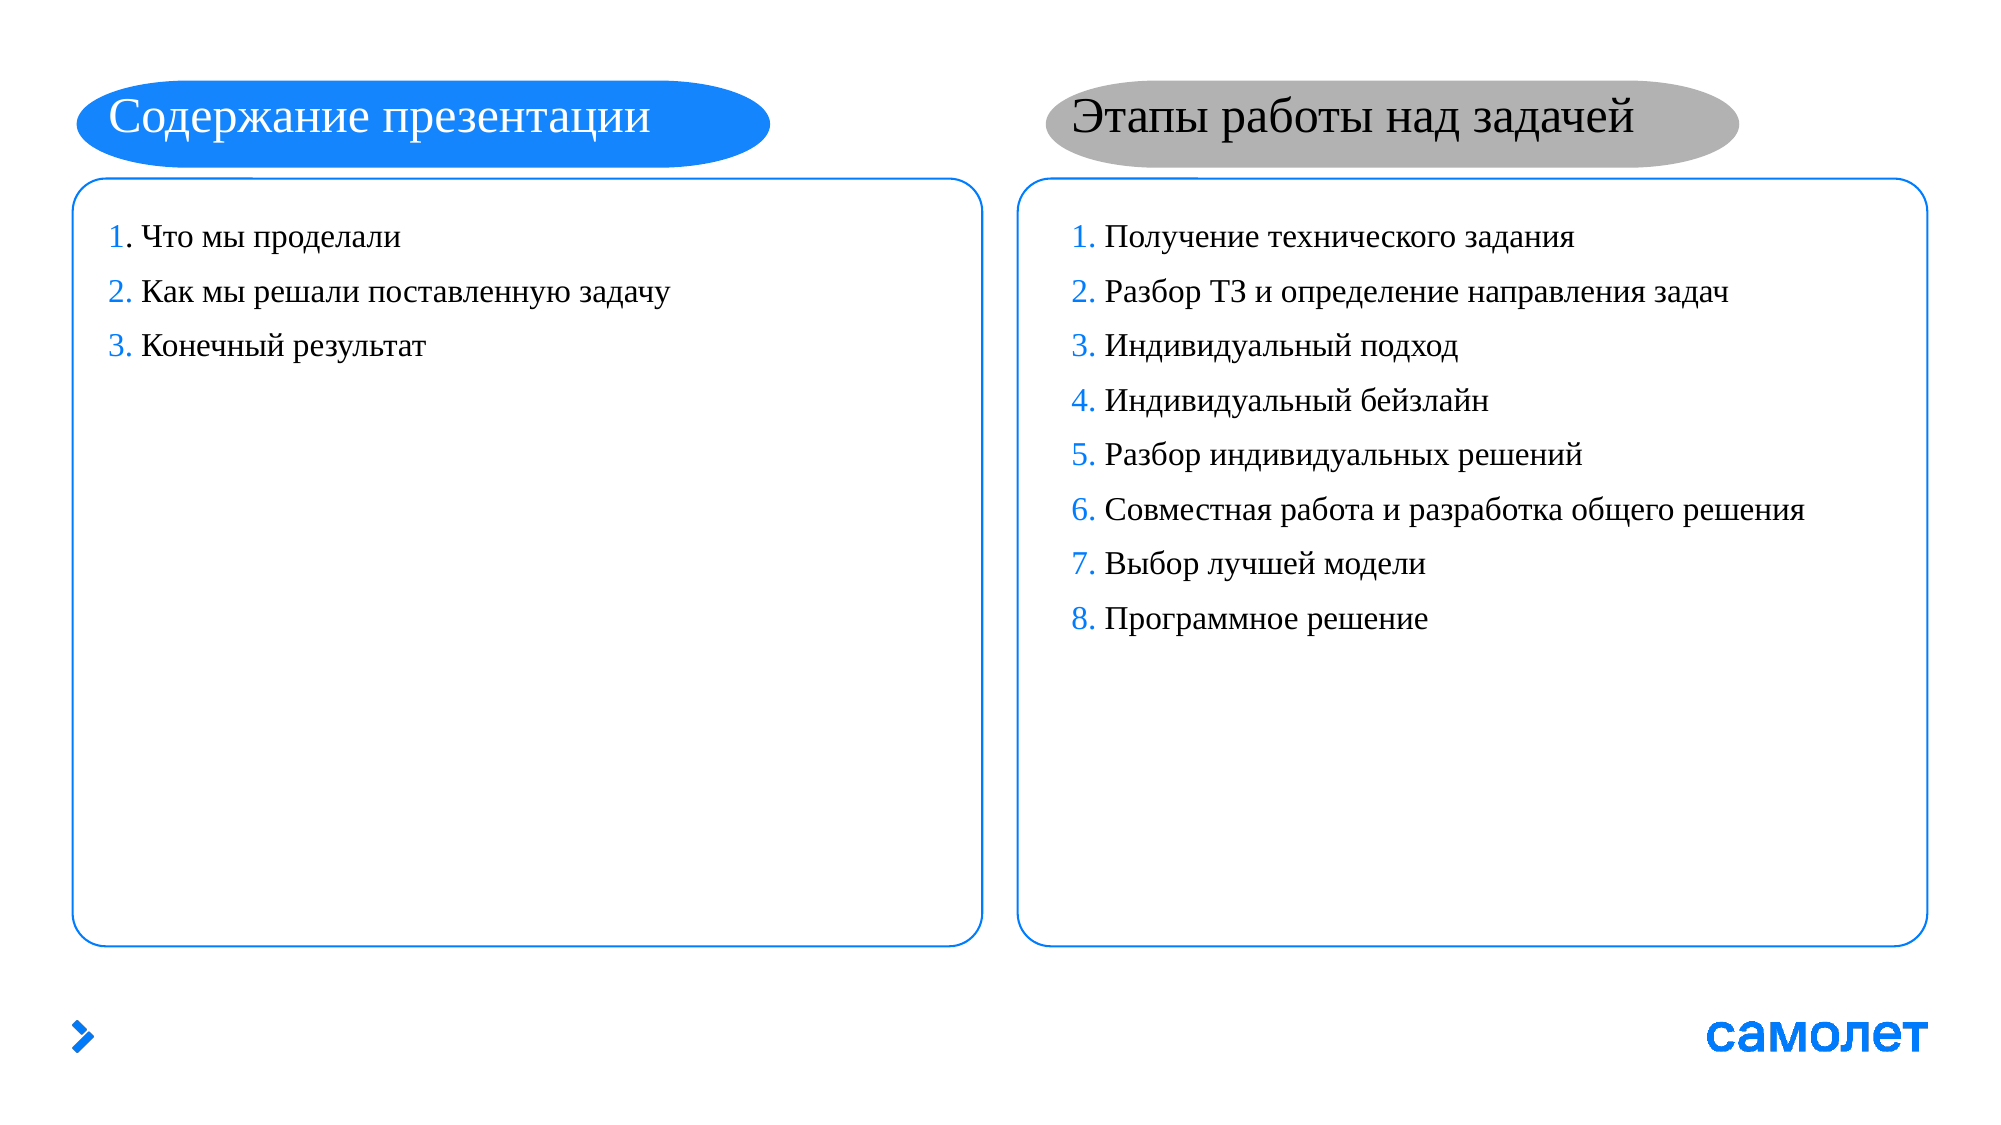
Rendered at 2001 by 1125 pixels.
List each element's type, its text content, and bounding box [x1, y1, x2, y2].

picture [72, 1020, 94, 1053]
list Содержание презентации [108, 82, 947, 124]
list 1. Что мы проделали 2. Как мы решали поставленную задачу 3. Конечный результат [108, 214, 947, 390]
list 1. Получение технического задания 2. Разбор ТЗ и определение направления задач 3. Индивидуальный подход 4. Индивидуальный бейзлайн 5. Разбор индивидуальных решений 6. Совместная работа и разработка общего решения 7. Выбор лучшей модели 8. Программное решение [1071, 214, 1910, 653]
list Этапы работы над задачей [1071, 82, 1910, 124]
text_box [1047, 98, 1738, 166]
text_box [78, 96, 769, 166]
picture [1707, 1021, 1928, 1052]
